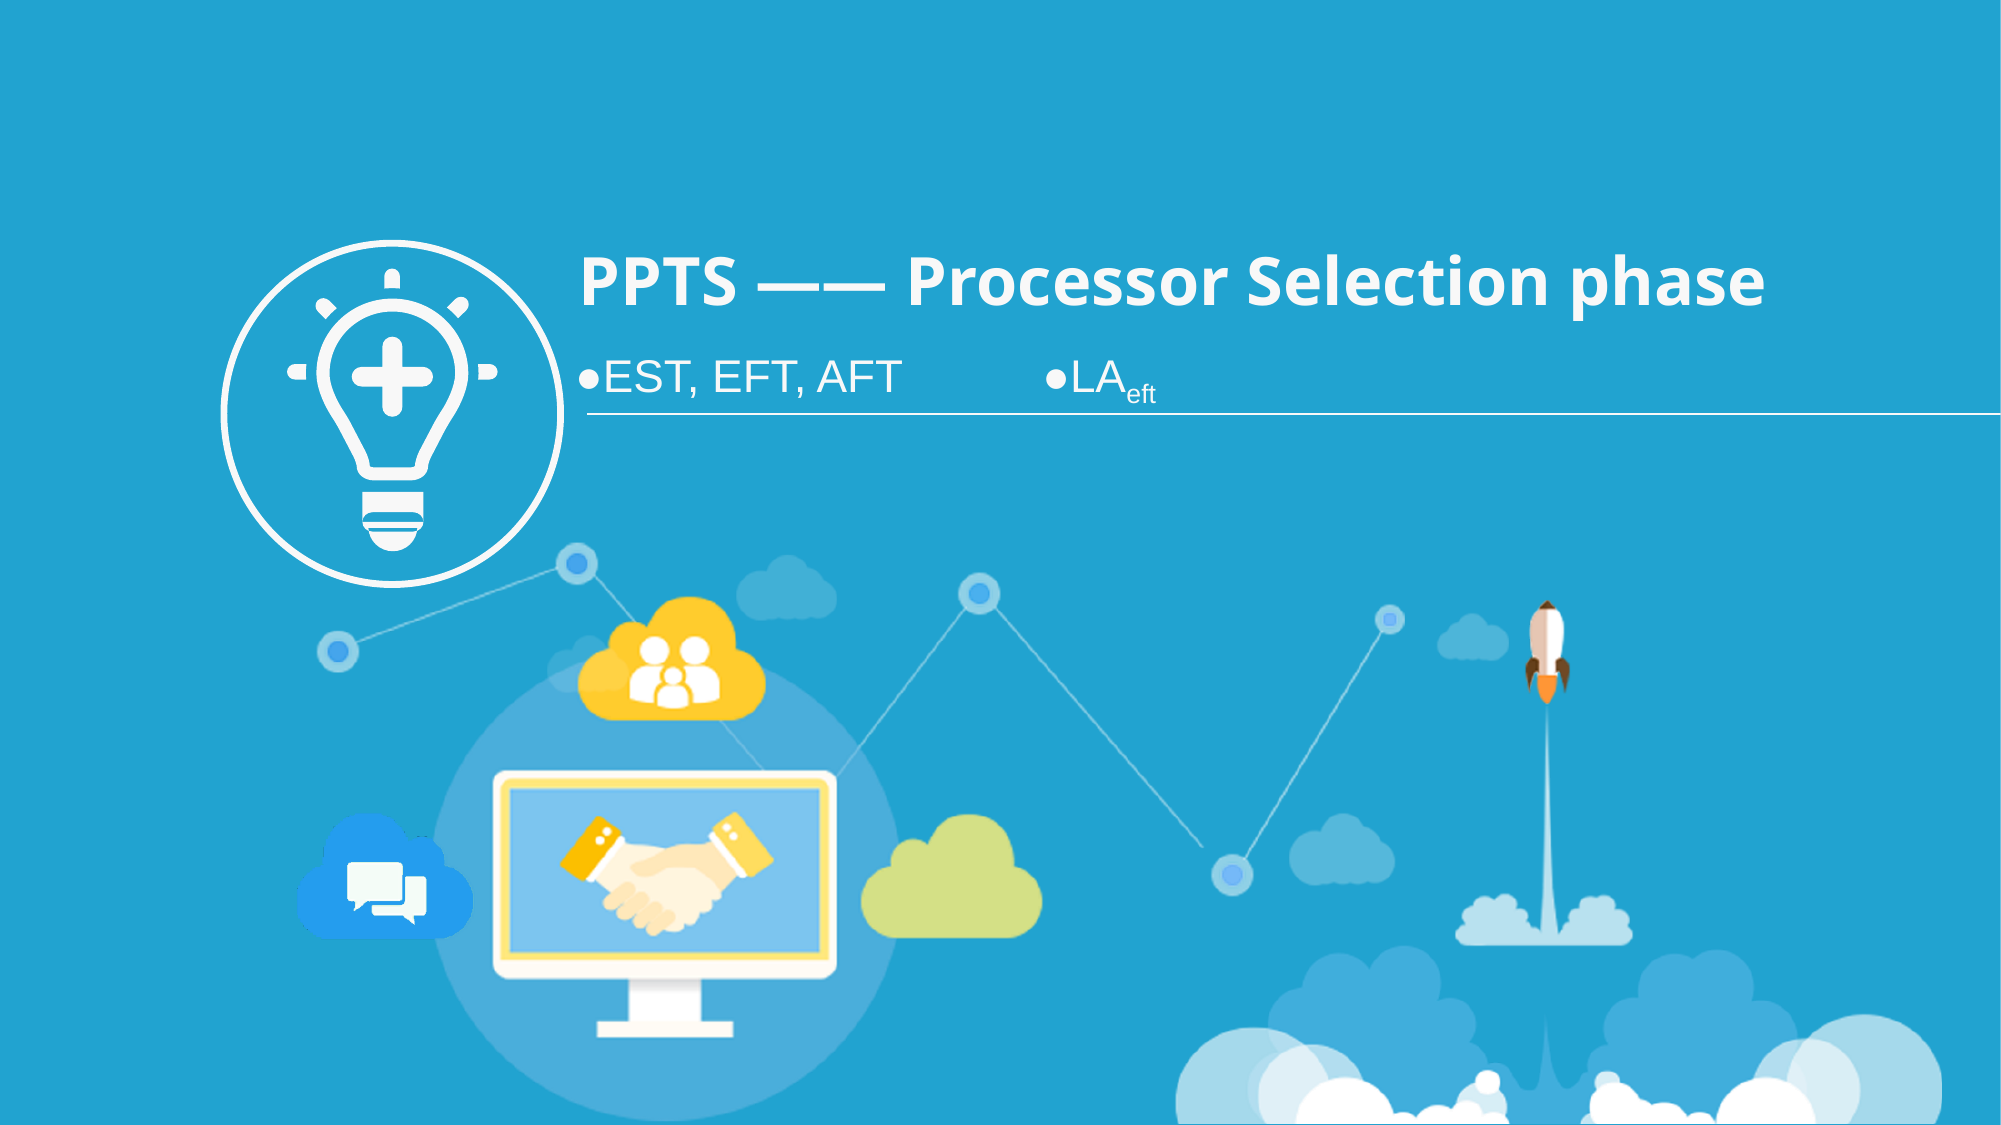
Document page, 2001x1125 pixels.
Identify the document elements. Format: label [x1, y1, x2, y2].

text_box [560, 231, 1887, 406]
picture [0, 406, 1942, 1124]
text_box [220, 239, 564, 406]
